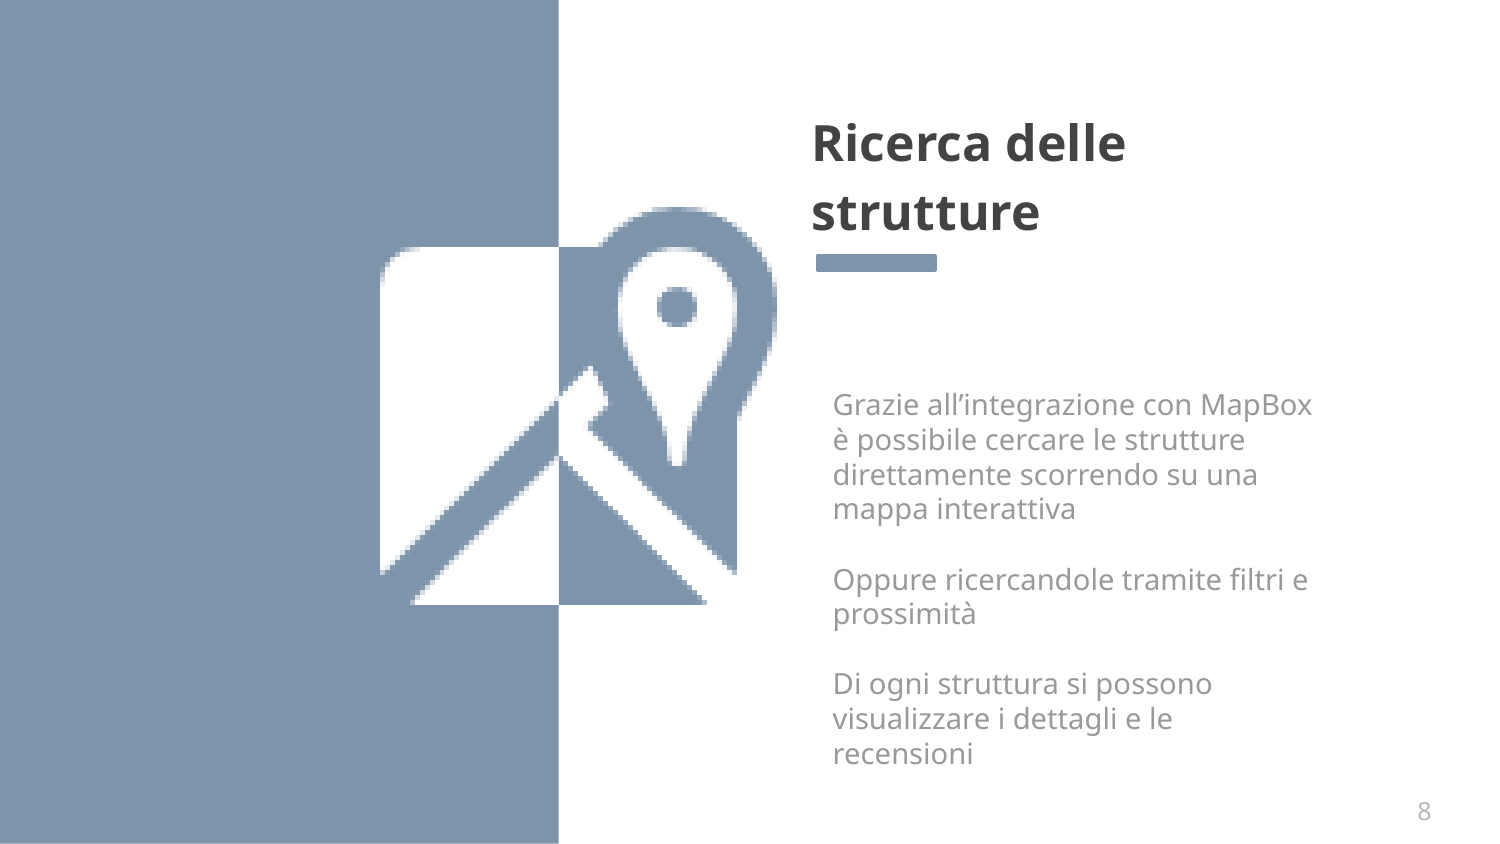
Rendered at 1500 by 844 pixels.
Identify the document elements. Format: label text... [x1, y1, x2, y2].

subtitle Grazie all’integrazione con MapBox è possibile cercare le strutture direttamente scorrendo su una mappa interattiva Oppure ricercandole tramite filtri e prossimità Di ogni struttura si possono visualizzare i dettagli e le recensioni [817, 370, 1334, 690]
text_box [0, 0, 561, 844]
title Ricerca delle strutture [796, 160, 1383, 256]
text_box [749, 0, 1500, 844]
slide_number 8 [1402, 764, 1493, 830]
picture [320, 188, 797, 665]
text_box [816, 254, 937, 272]
